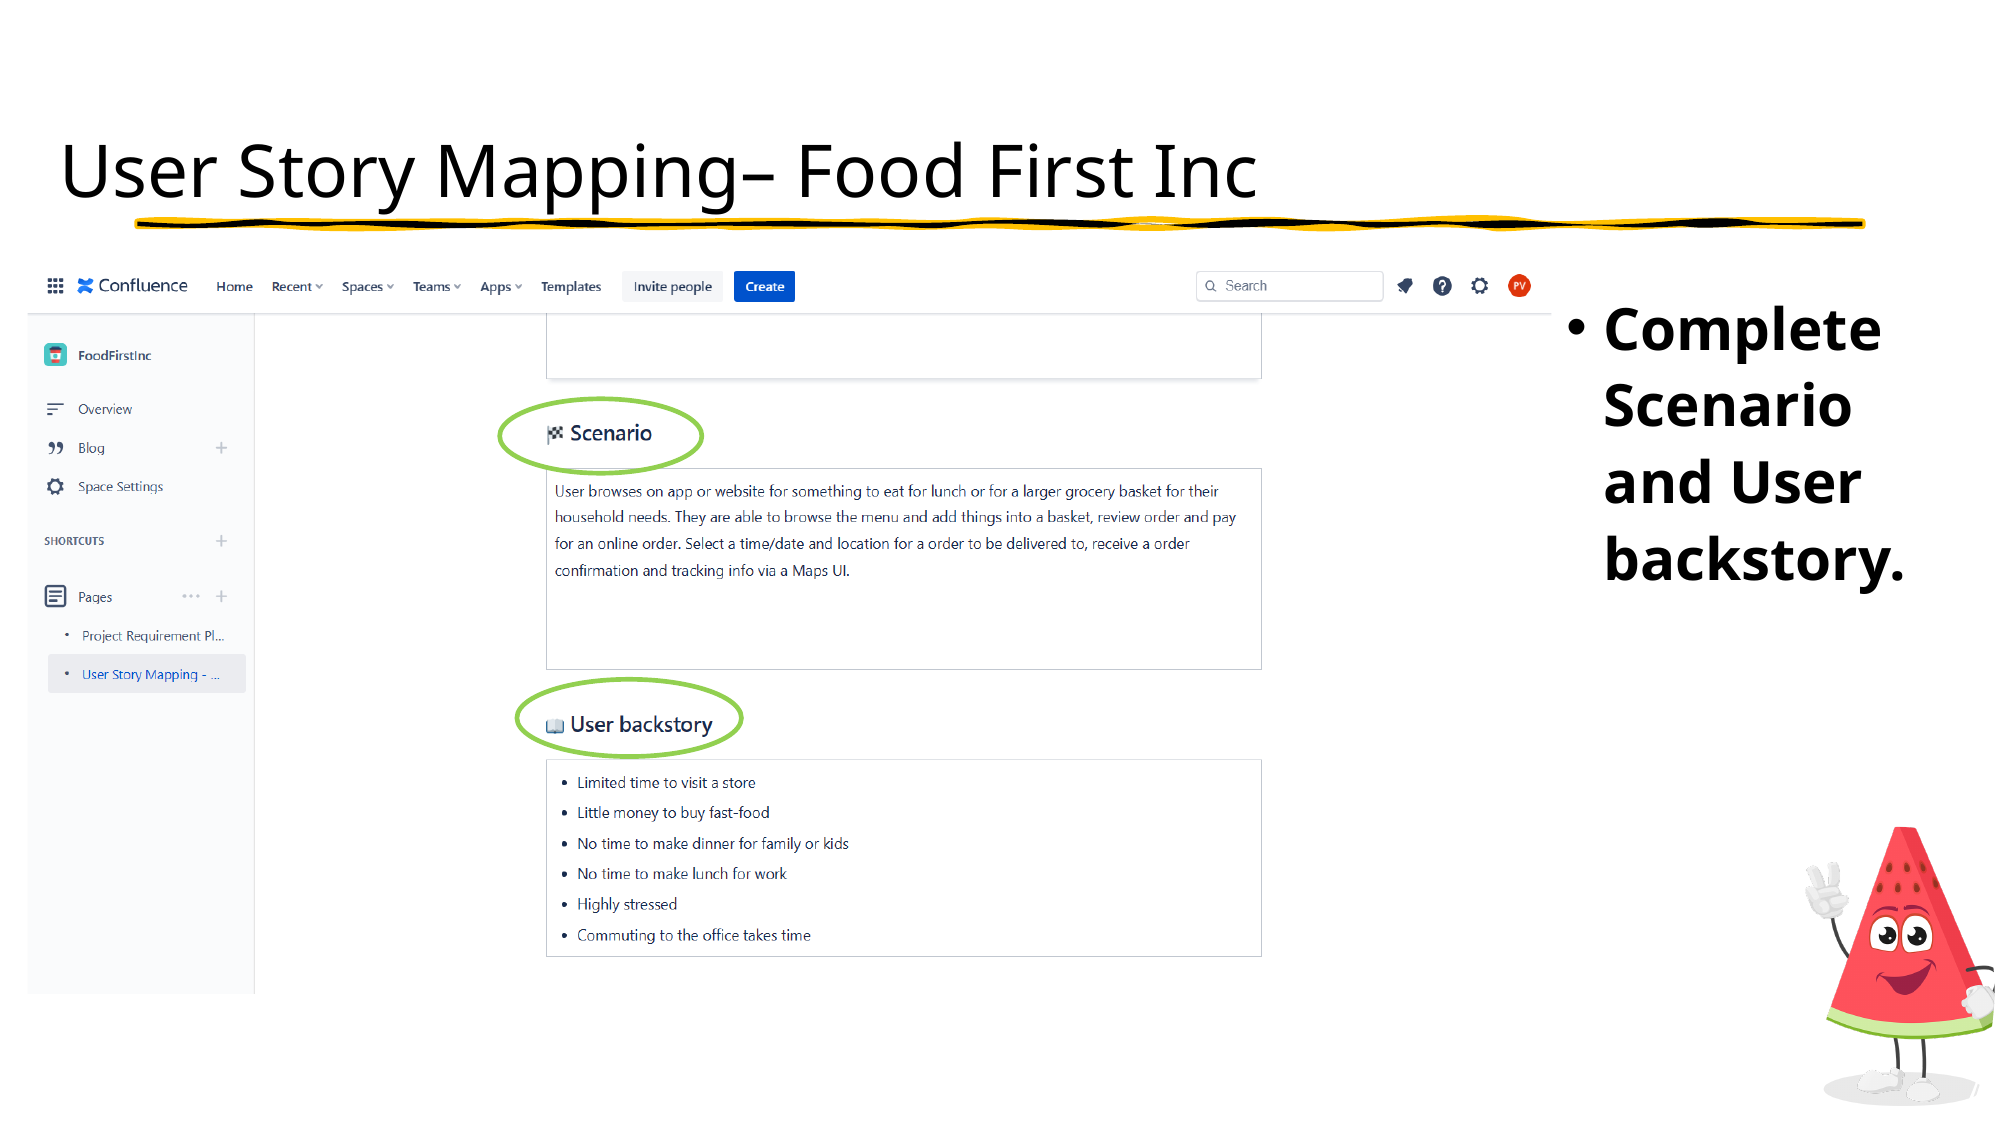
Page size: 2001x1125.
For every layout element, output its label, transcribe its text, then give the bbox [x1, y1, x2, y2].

list Complete Scenario and User backstory. [1551, 277, 1956, 1066]
title User Story Mapping– Food First Inc [44, 59, 1956, 277]
picture [27, 265, 1552, 994]
picture [1805, 838, 1995, 1106]
